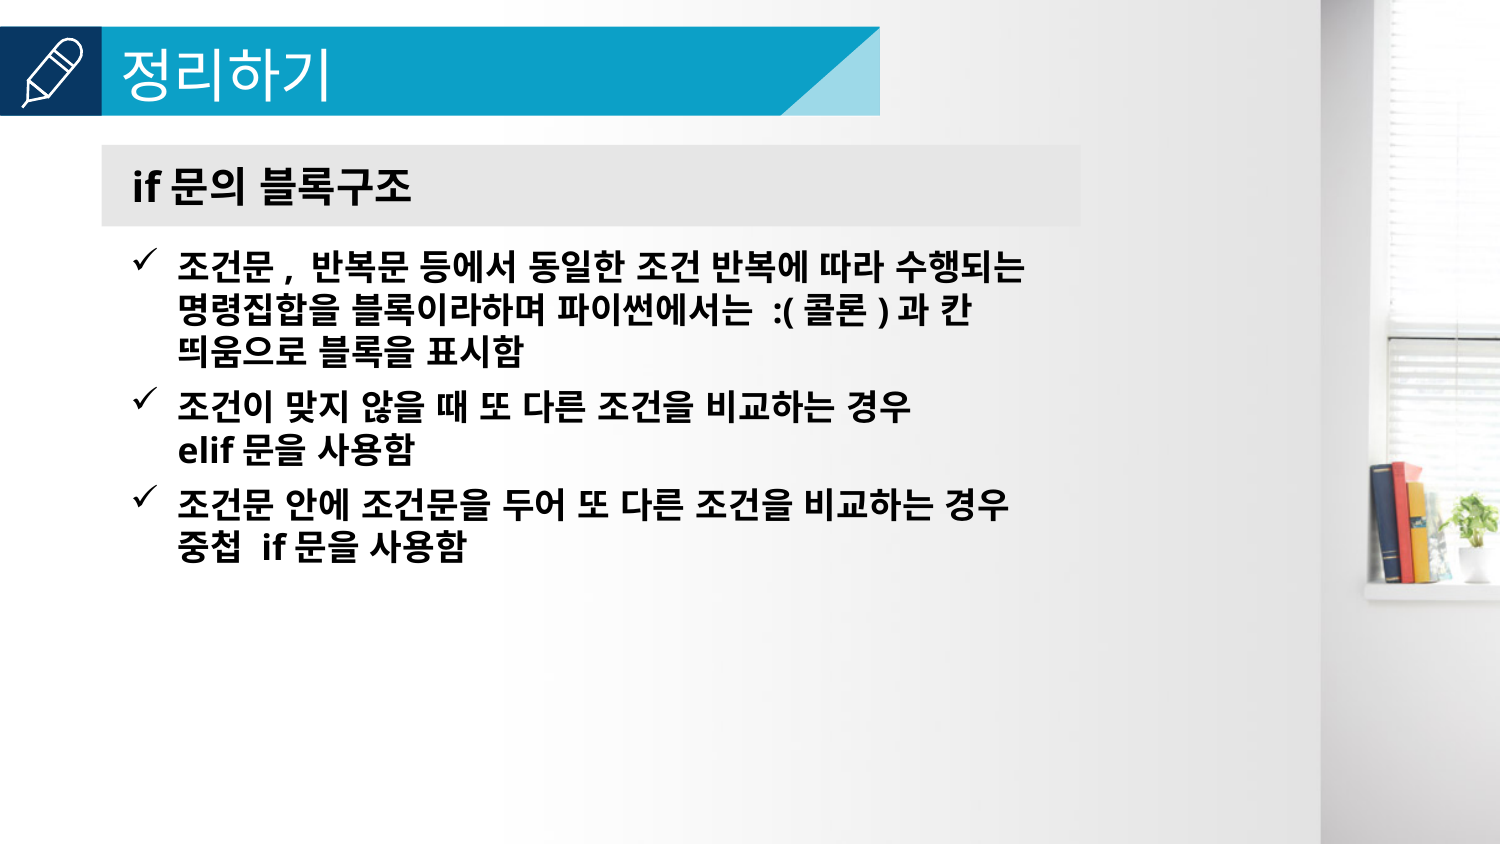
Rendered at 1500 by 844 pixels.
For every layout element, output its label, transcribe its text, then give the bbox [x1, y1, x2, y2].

text_box if문의 블록구조 [101, 144, 1081, 227]
picture [0, 0, 1500, 844]
text_box 조건문, 반복문 등에서 동일한 조건 반복에 따라 수행되는 명령집합을 블록이라하며 파이썬에서는 :(콜론)과 칸 띄움으로 블록을 표시함 조건이 맞지 않을 때 또 다른 조건을 비교하는 경우 elif문을 사용함 조건문 안에 조건문을 두어 또 다른 조건을 비교하는 경우 중첩 if문을 사용함 [115, 237, 1080, 576]
